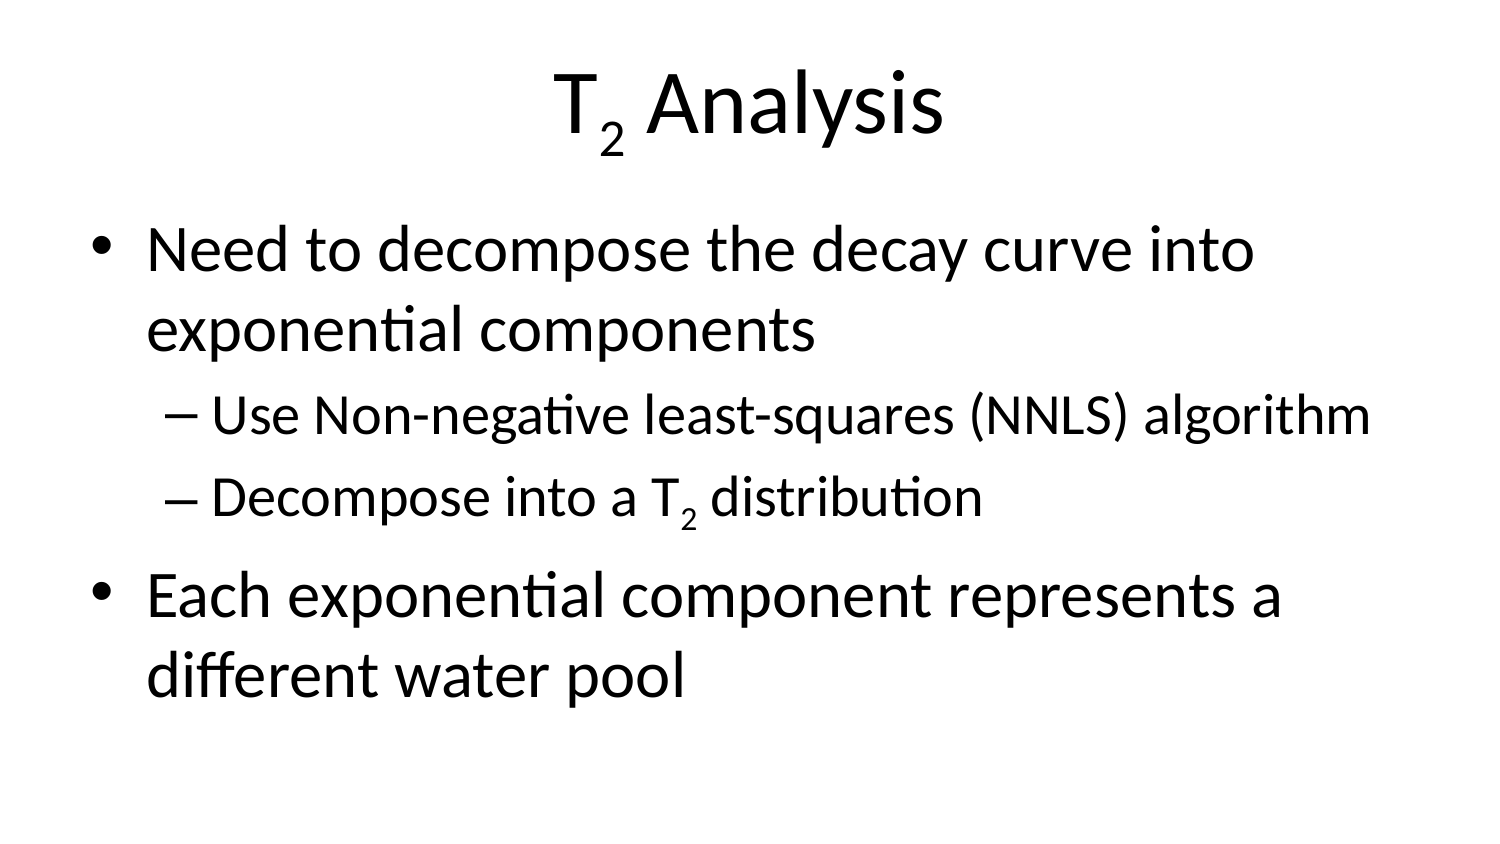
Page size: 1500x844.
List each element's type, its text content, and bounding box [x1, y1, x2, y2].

list Need to decompose the decay curve into exponential components Use Non-negative least-squares (NNLS) algorithm Decompose into a T2 distribution Each exponential component represents a different water pool [75, 196, 1425, 754]
title T2 Analysis [75, 33, 1425, 175]
